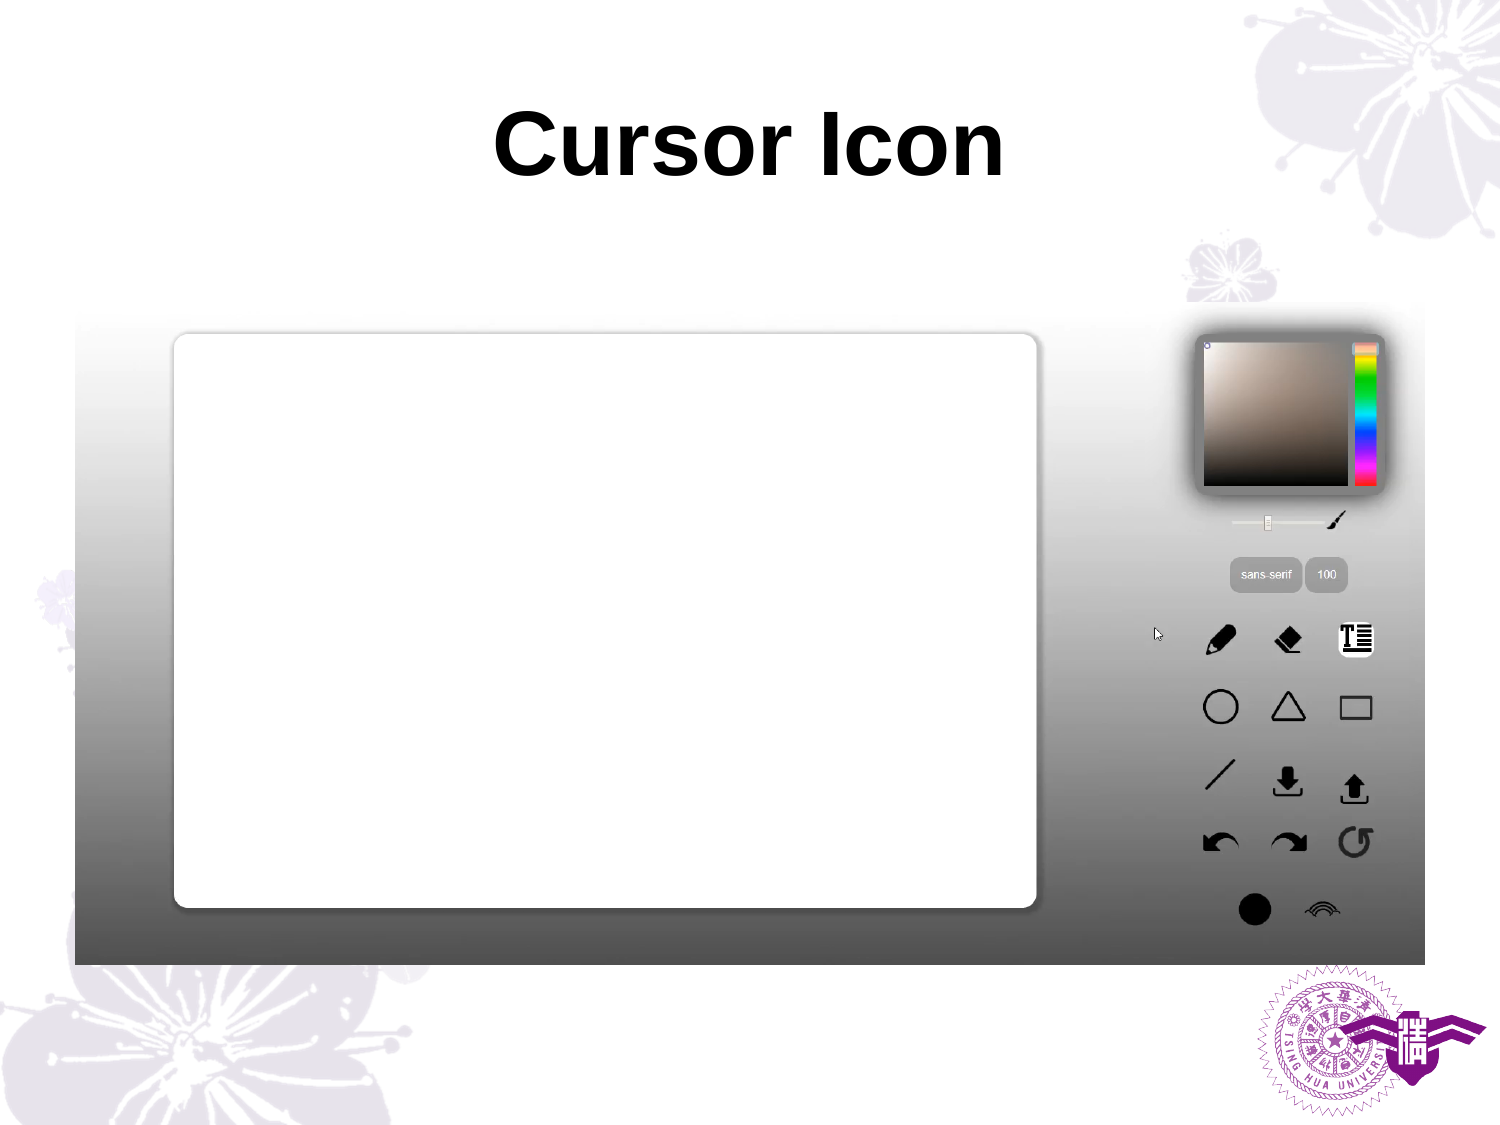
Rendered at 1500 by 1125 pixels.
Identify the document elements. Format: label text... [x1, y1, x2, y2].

title Cursor Icon [75, 45, 1425, 233]
picture [0, 0, 1500, 1125]
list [74, 301, 1426, 967]
